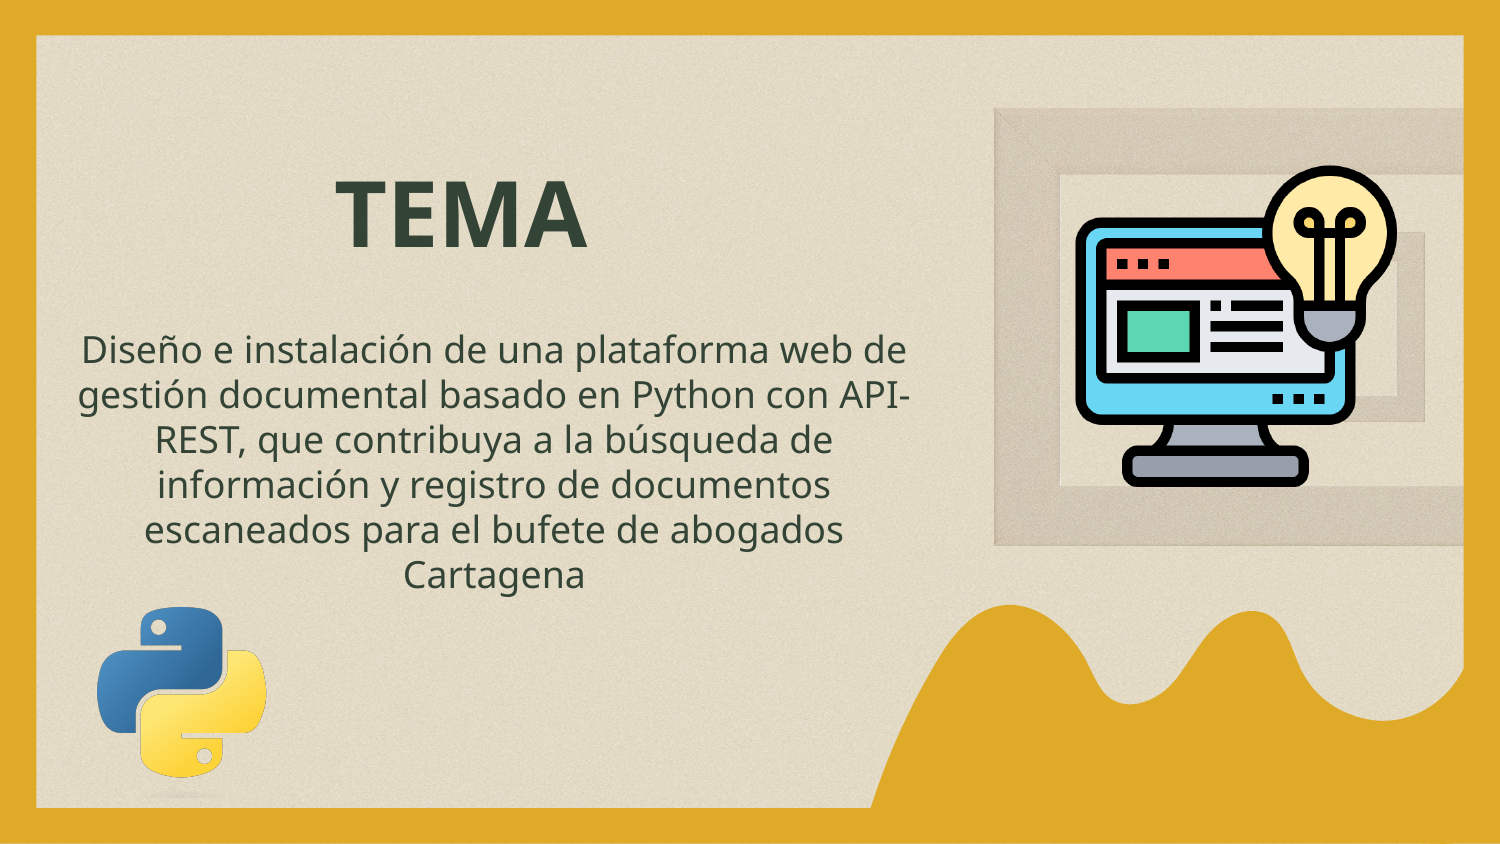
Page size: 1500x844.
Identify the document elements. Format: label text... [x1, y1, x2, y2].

text_box Diseño e instalación de una plataforma web de gestión documental basado en Python con API-REST, que contribuya a la búsqueda de información y registro de documentos escaneados para el bufete de abogados Cartagena [33, 310, 956, 609]
title TEMA [97, 141, 825, 235]
picture [37, 36, 1463, 808]
